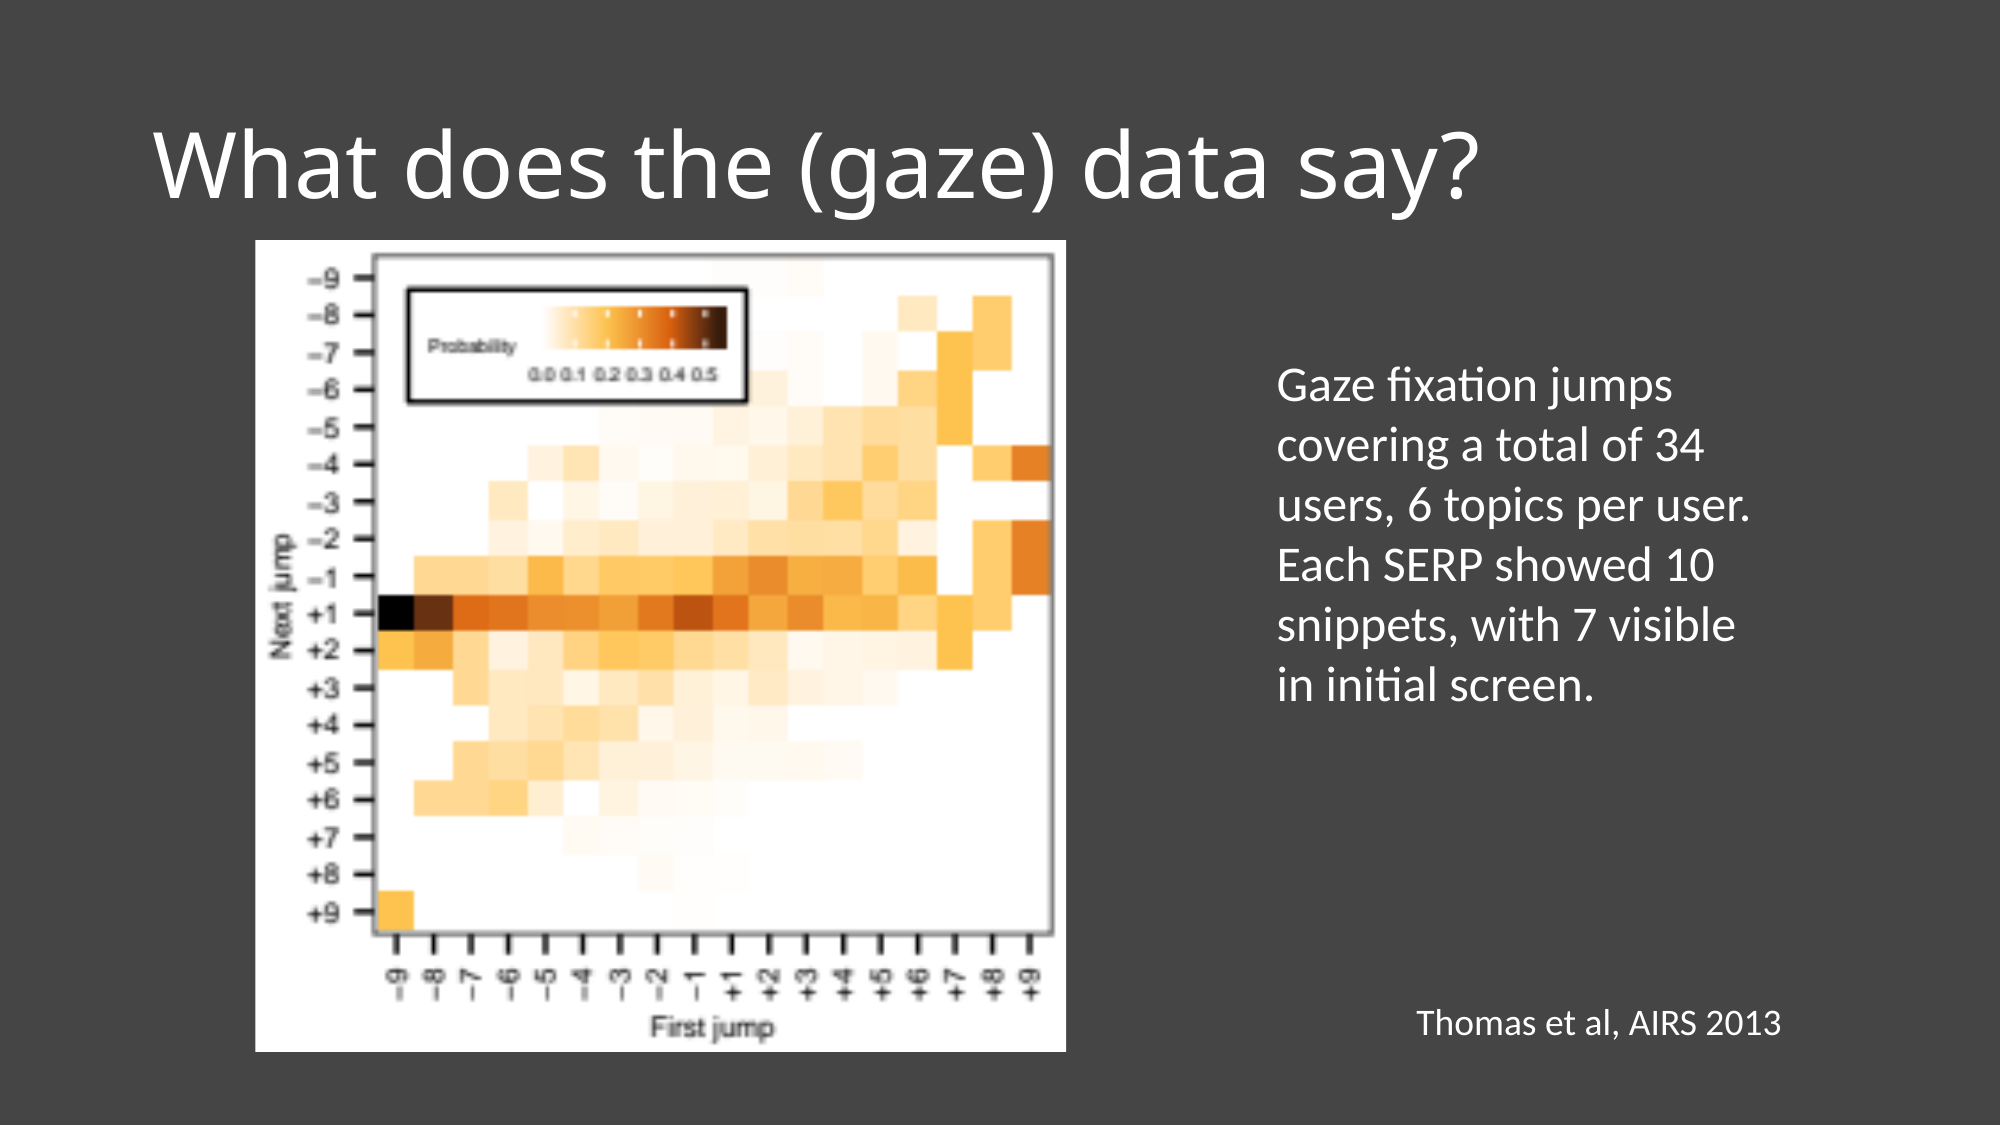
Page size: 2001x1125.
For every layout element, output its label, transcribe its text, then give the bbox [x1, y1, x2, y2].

title What does the (gaze) data say? [137, 59, 1863, 278]
picture [255, 240, 1066, 1052]
text_box Thomas et al, AIRS 2013 [1401, 991, 1843, 1051]
text_box Gaze fixation jumps covering a total of 34 users, 6 topics per user. Each SERP showed 10 snippets, with 7 visible in initial screen. [1261, 343, 1800, 719]
